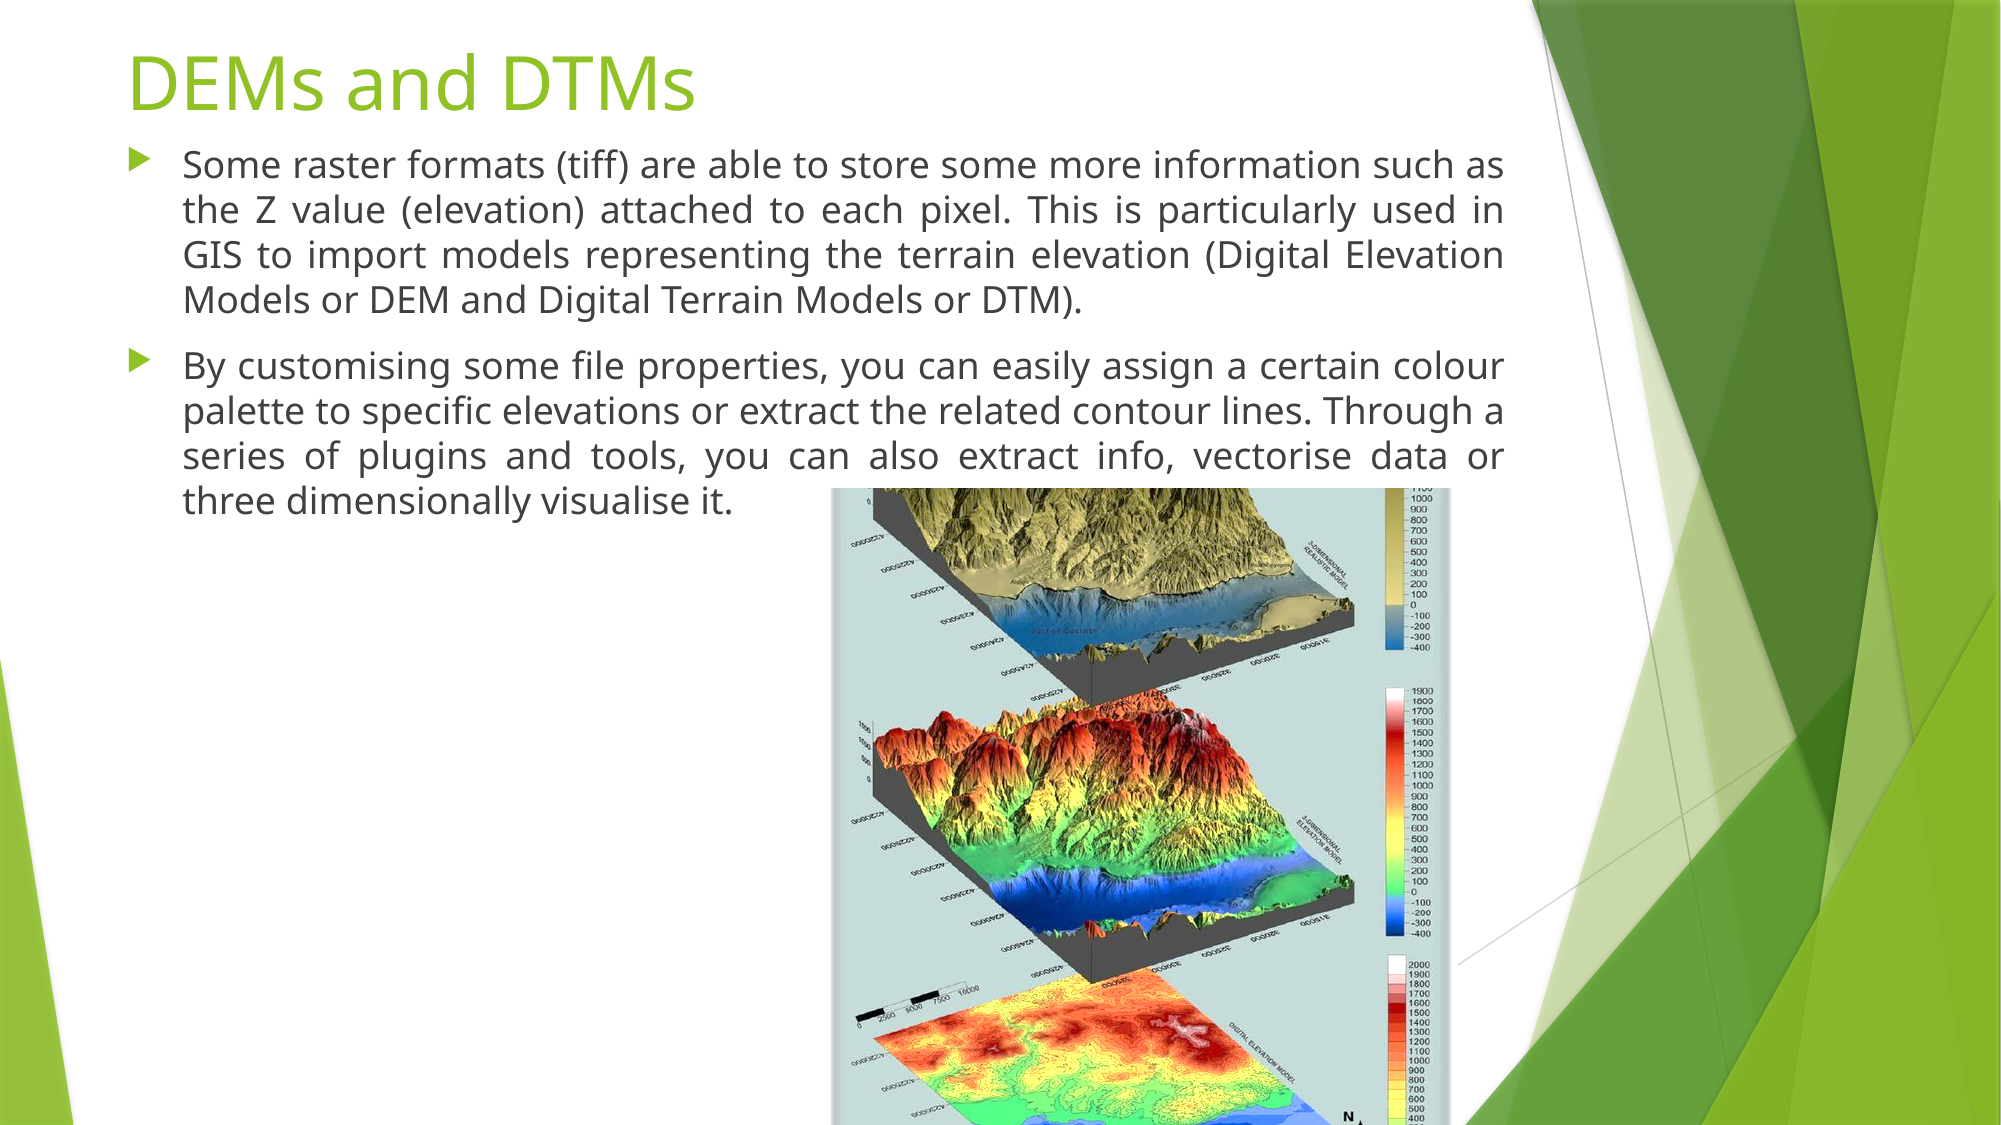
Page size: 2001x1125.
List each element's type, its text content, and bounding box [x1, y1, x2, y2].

list Some raster formats (tiff) are able to store some more information such as the Z value (elevation) attached to each pixel. This is particularly used in GIS to import models representing the terrain elevation (Digital Elevation Models or DEM and Digital Terrain Models or DTM). By customising some file properties, you can easily assign a certain colour palette to specific elevations or extract the related contour lines. Through a series of plugins and tools, you can also extract info, vectorise data or three dimensionally visualise it. [111, 133, 1522, 771]
title DEMs and DTMs [111, 27, 1522, 133]
picture [820, 487, 1459, 1125]
